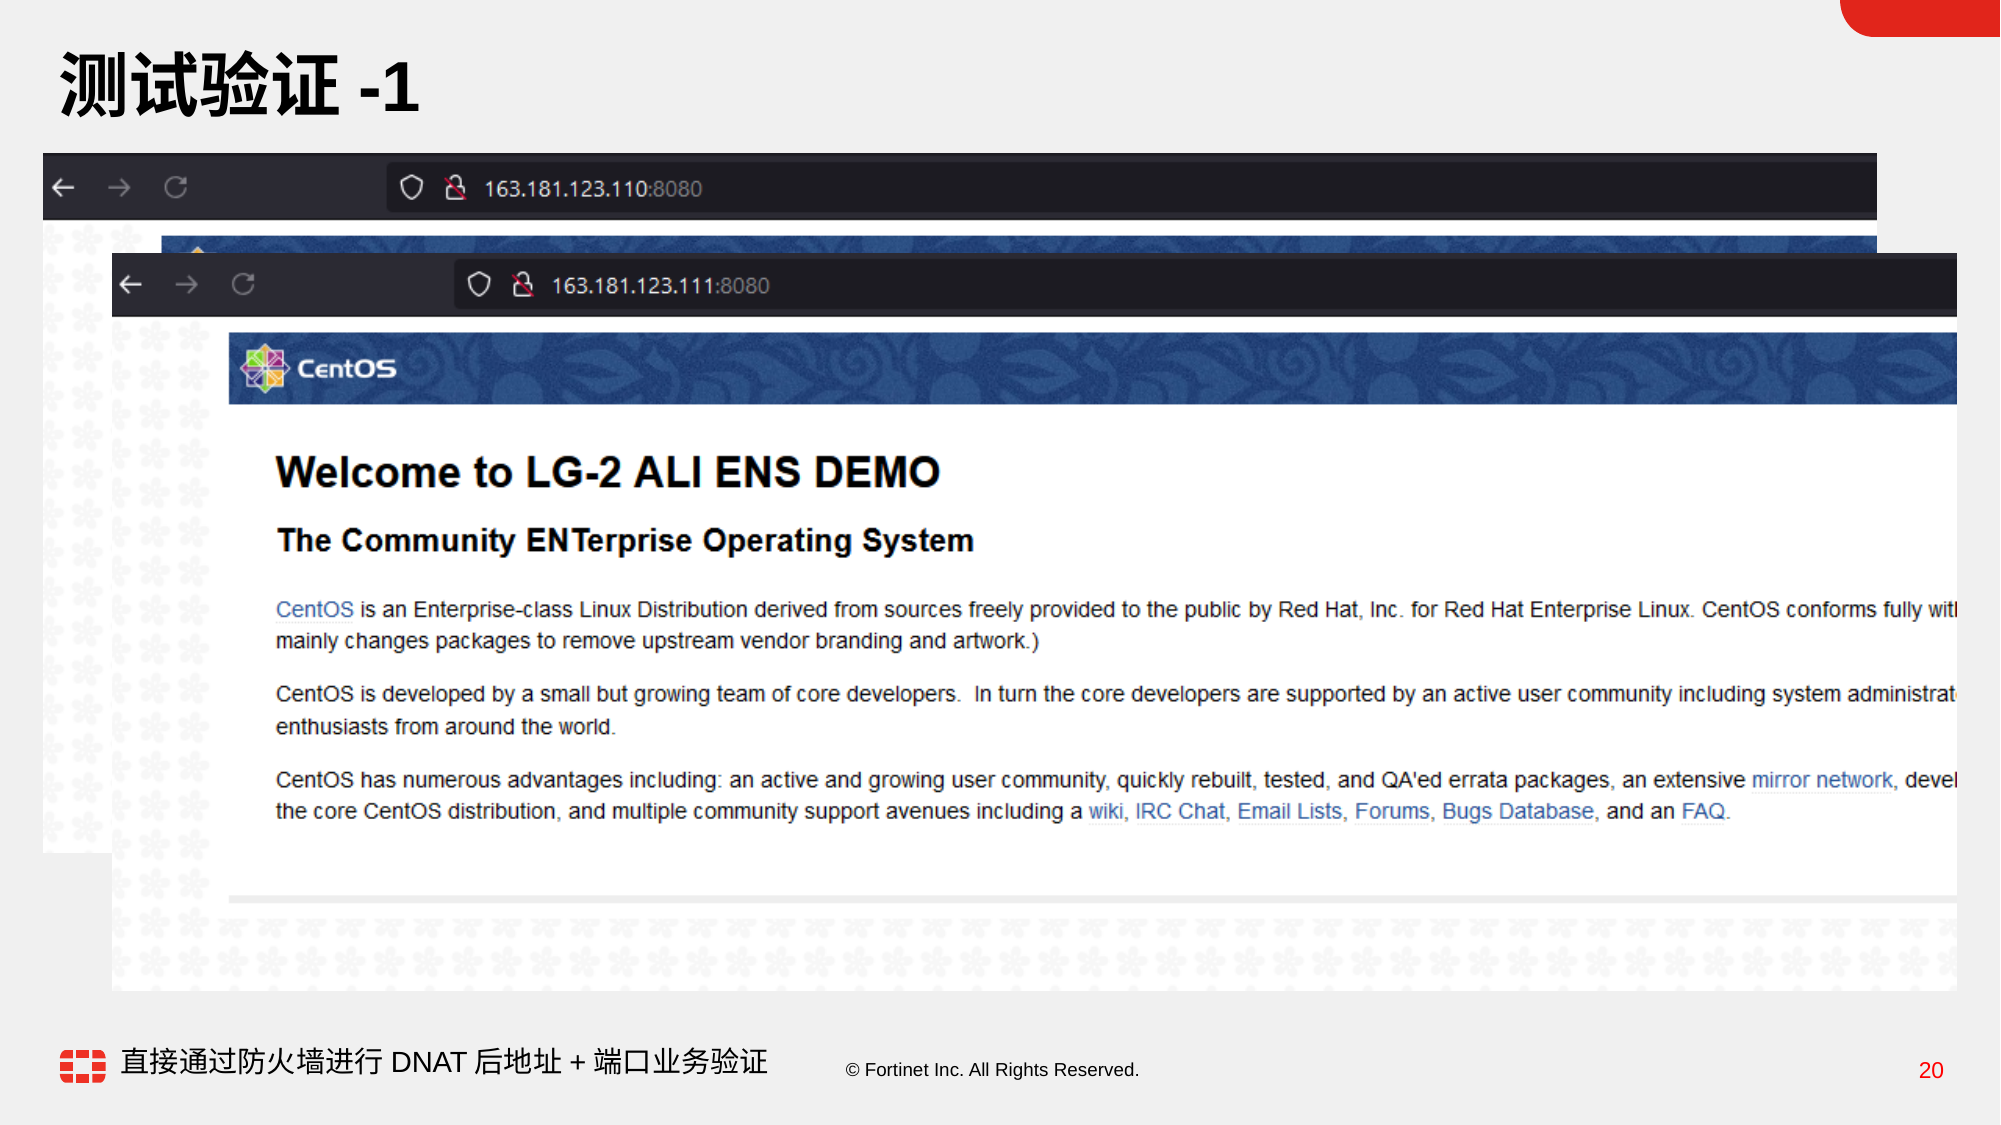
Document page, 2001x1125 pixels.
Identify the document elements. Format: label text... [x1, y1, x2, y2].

picture [43, 153, 1957, 991]
text_box 直接通过防火墙进行DNAT后地址+端口业务验证 [105, 1040, 784, 1087]
text_box 测试验证-1 [43, 28, 1822, 148]
